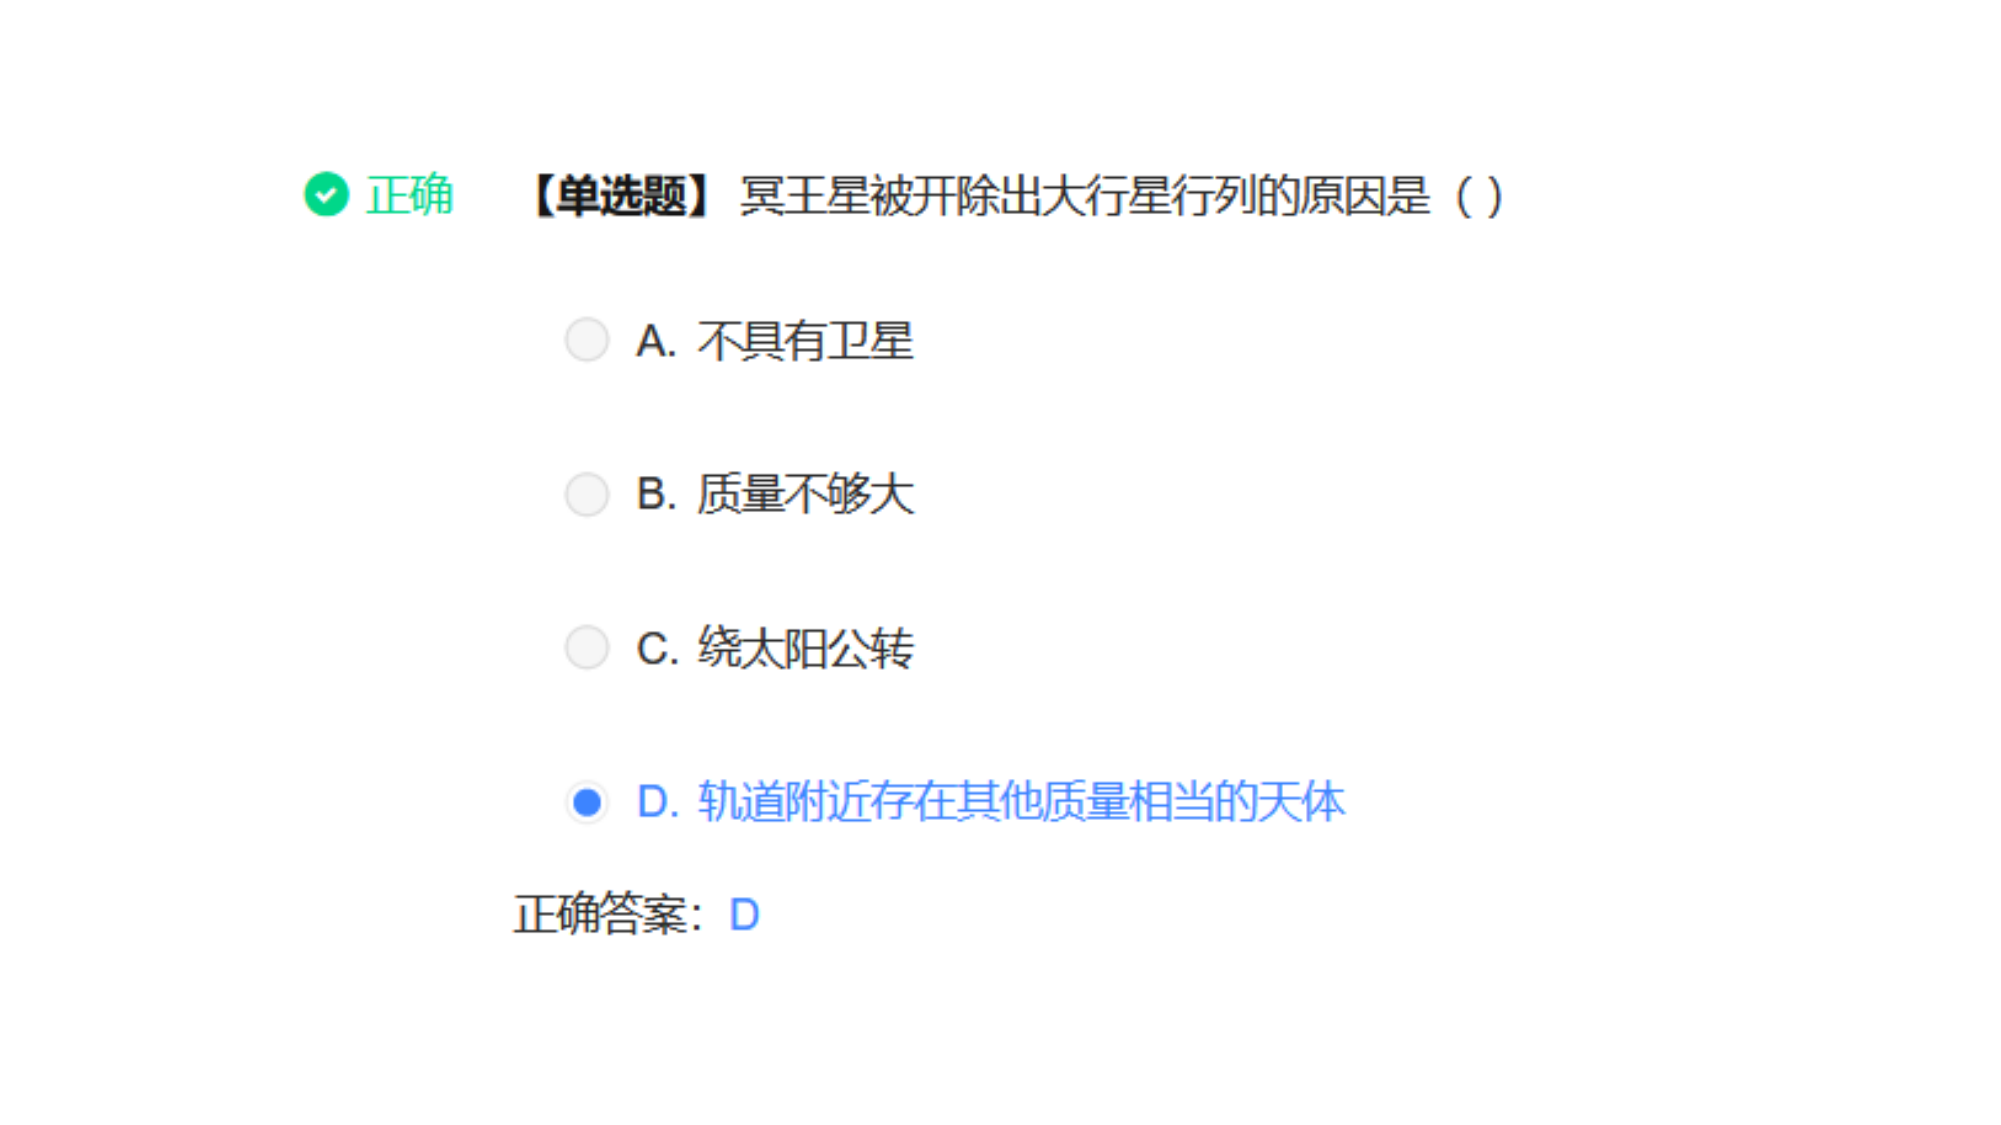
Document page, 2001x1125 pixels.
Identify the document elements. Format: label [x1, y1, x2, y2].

picture [284, 150, 1716, 975]
